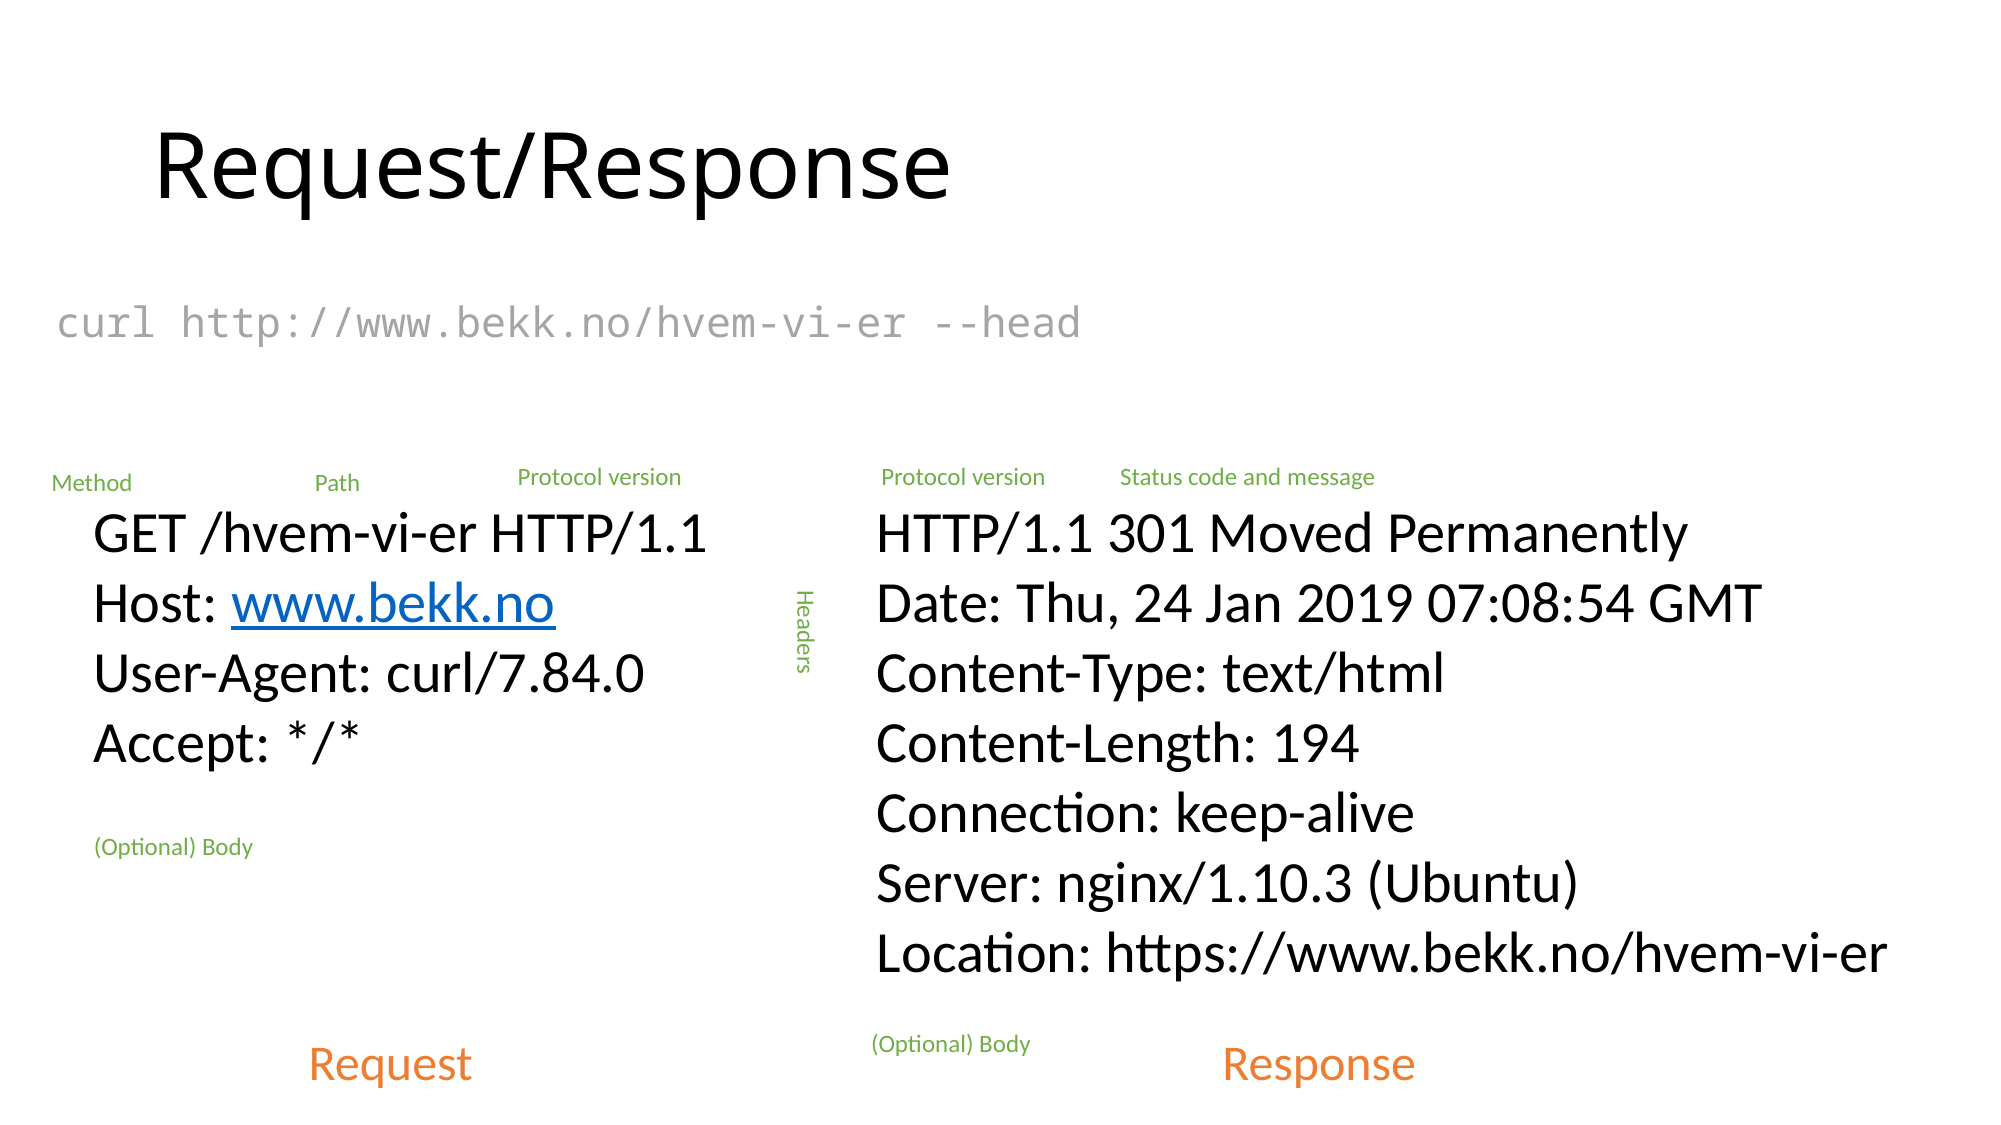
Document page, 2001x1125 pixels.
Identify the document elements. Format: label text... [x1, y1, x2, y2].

text_box (Optional) Body [78, 822, 405, 868]
title Request/Response [137, 59, 1863, 278]
text_box Request [253, 1021, 528, 1100]
text_box GET /hvem-vi-er HTTP/1.1 Host: www.bekk.no User-Agent: curl/7.84.0 Accept: */* [78, 486, 927, 782]
text_box Protocol version [502, 453, 719, 498]
text_box Protocol version [866, 453, 1082, 498]
text_box Response [1182, 1021, 1457, 1100]
text_box Path [300, 458, 431, 504]
text_box HTTP/1.1 301 Moved Permanently Date: Thu, 24 Jan 2019 07:08:54 GMT Content-Type: text/html Content-Length: 194 Connection: keep-alive Server: nginx/1.10.3 (Ubuntu) Location: https://www.bekk.no/hvem-vi-er [862, 486, 1949, 992]
text_box curl http://www.bekk.no/hvem-vi-er --head [41, 288, 1096, 354]
text_box Status code and message [1105, 453, 1502, 498]
text_box Method [36, 458, 167, 504]
text_box Headers [785, 575, 830, 791]
text_box (Optional) Body [856, 1019, 1183, 1065]
